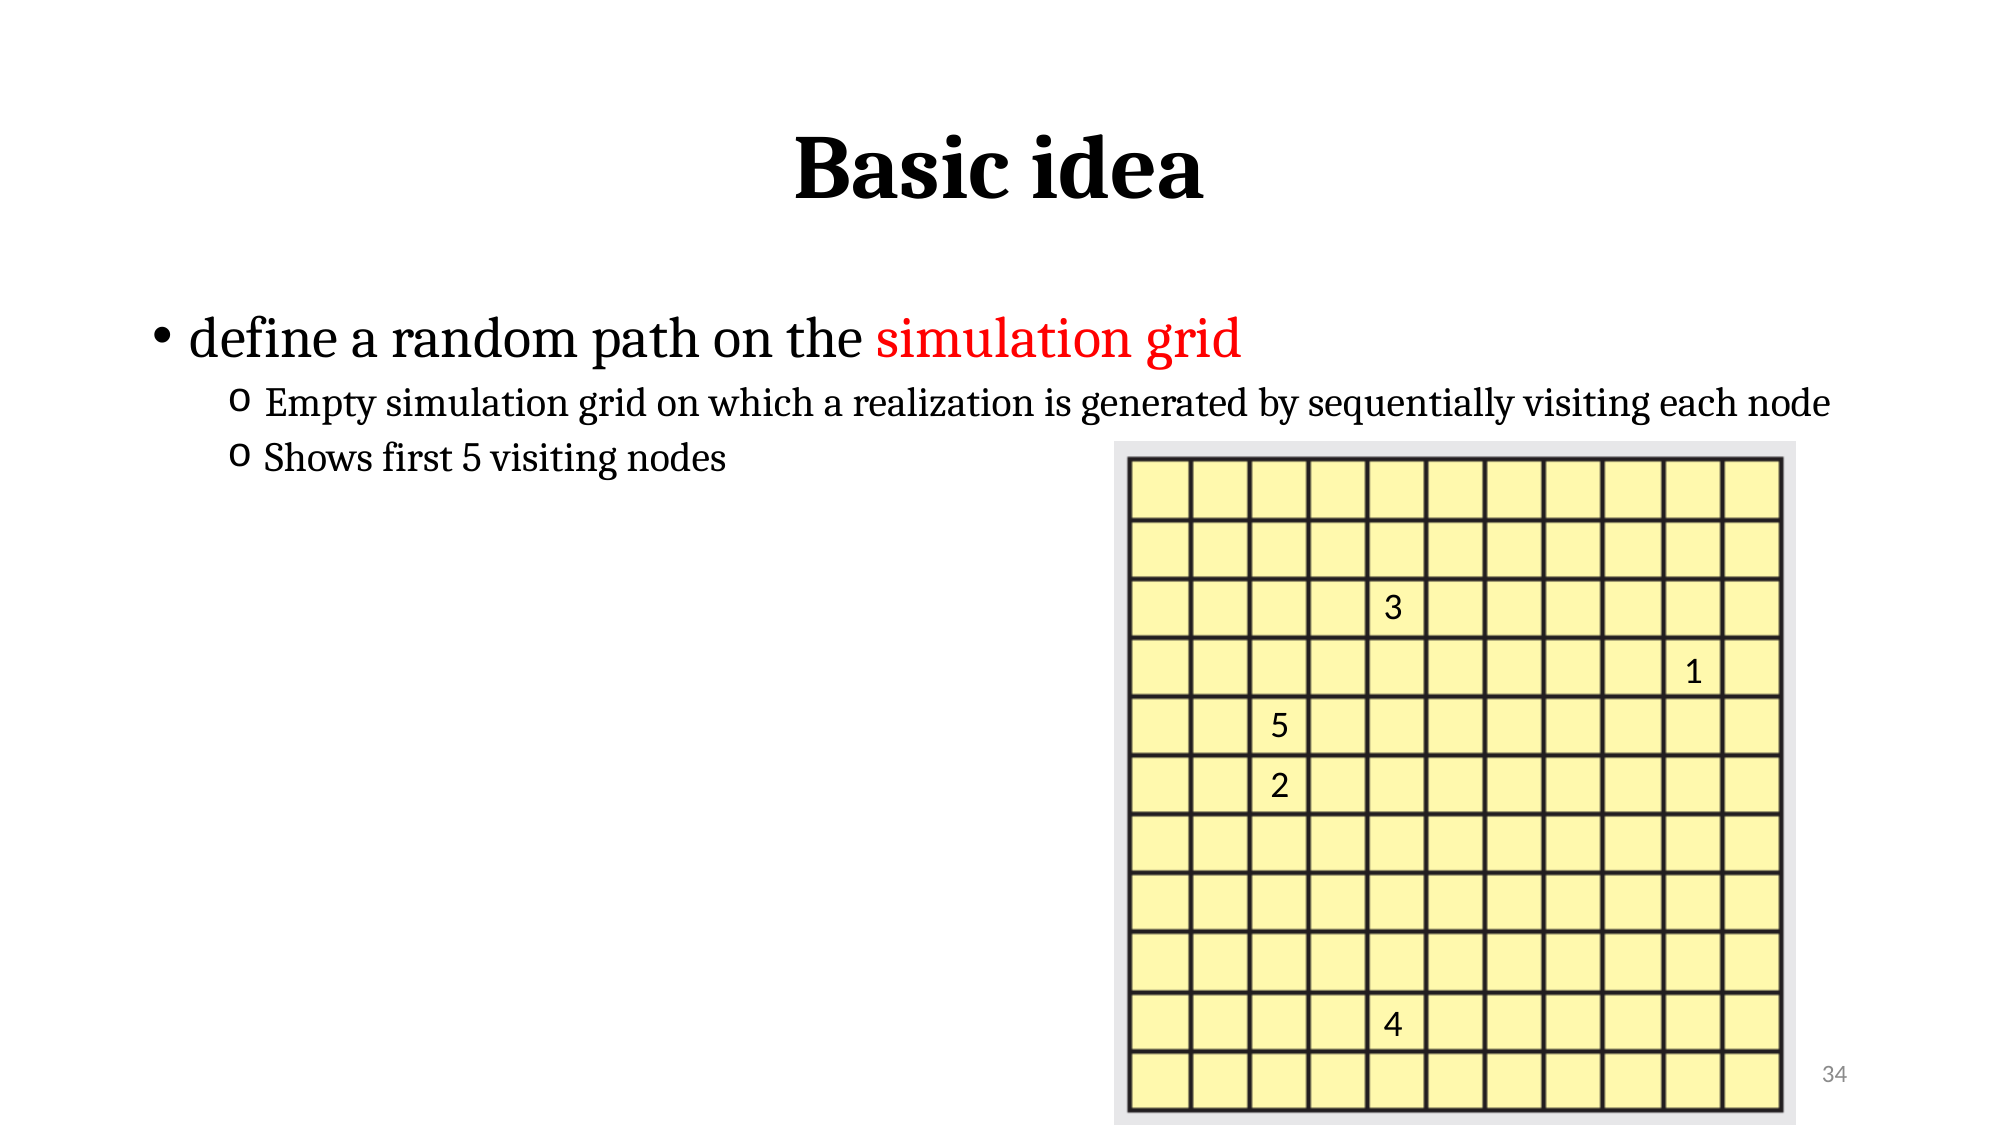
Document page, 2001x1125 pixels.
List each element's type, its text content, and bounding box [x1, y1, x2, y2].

slide_number 34 [1796, 1042, 1863, 1103]
list define a random path on the simulation grid Empty simulation grid on which a realization is generated by sequentially visiting each node Shows first 5 visiting nodes [137, 299, 1863, 1014]
picture [1114, 441, 1796, 1125]
title Basic idea [137, 59, 1863, 278]
text_box [610, 402, 641, 464]
